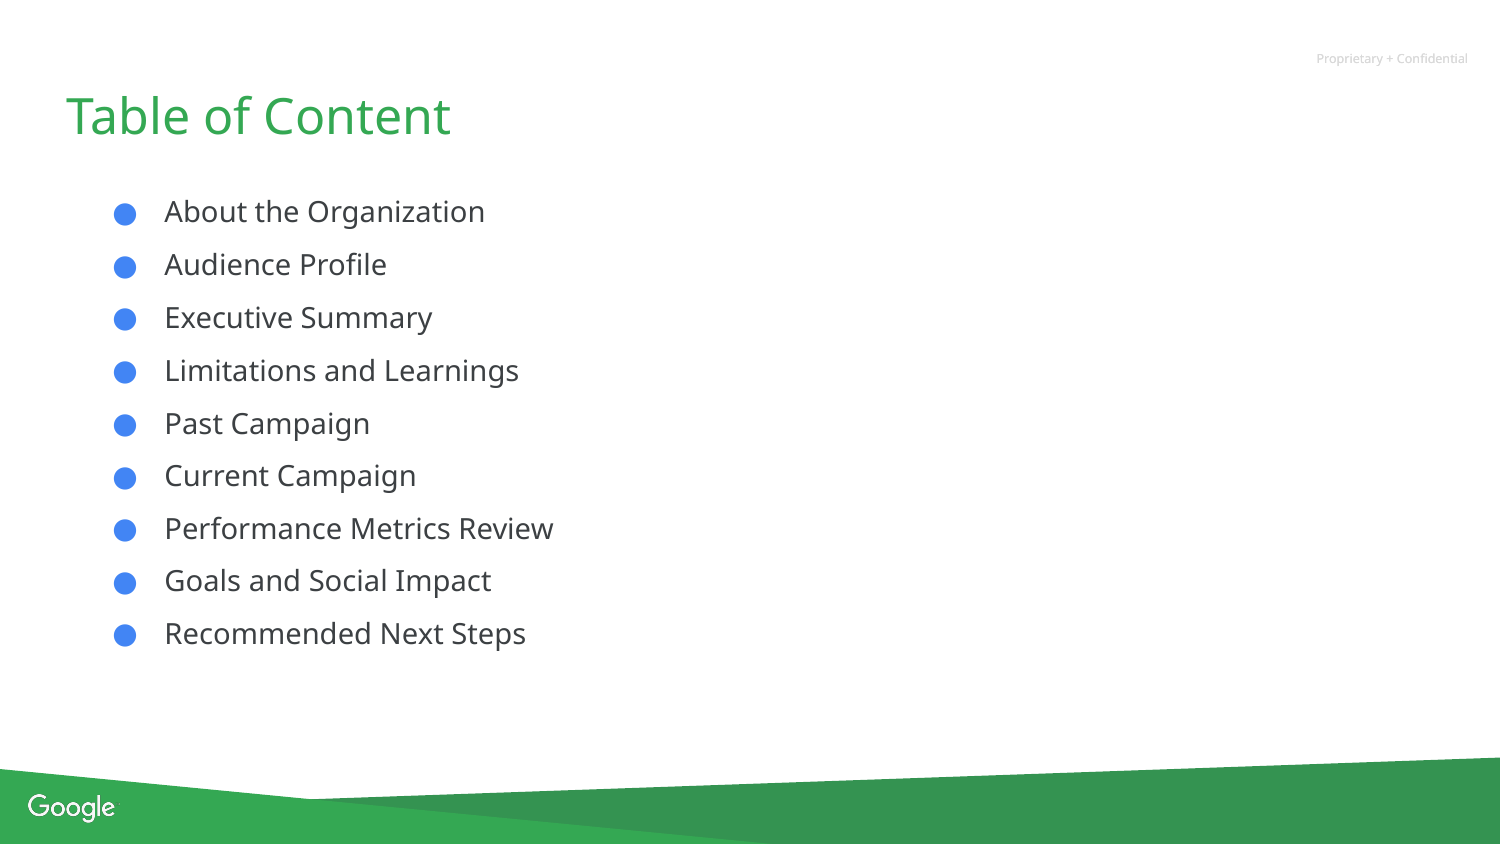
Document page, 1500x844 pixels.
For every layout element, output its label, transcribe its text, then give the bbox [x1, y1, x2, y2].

text_box Table of Content [51, 76, 1113, 211]
text_box About the Organization Audience Profile Executive Summary Limitations and Learnings Past Campaign Current Campaign Performance Metrics Review Goals and Social Impact Recommended Next Steps [74, 173, 886, 708]
picture [28, 794, 120, 823]
